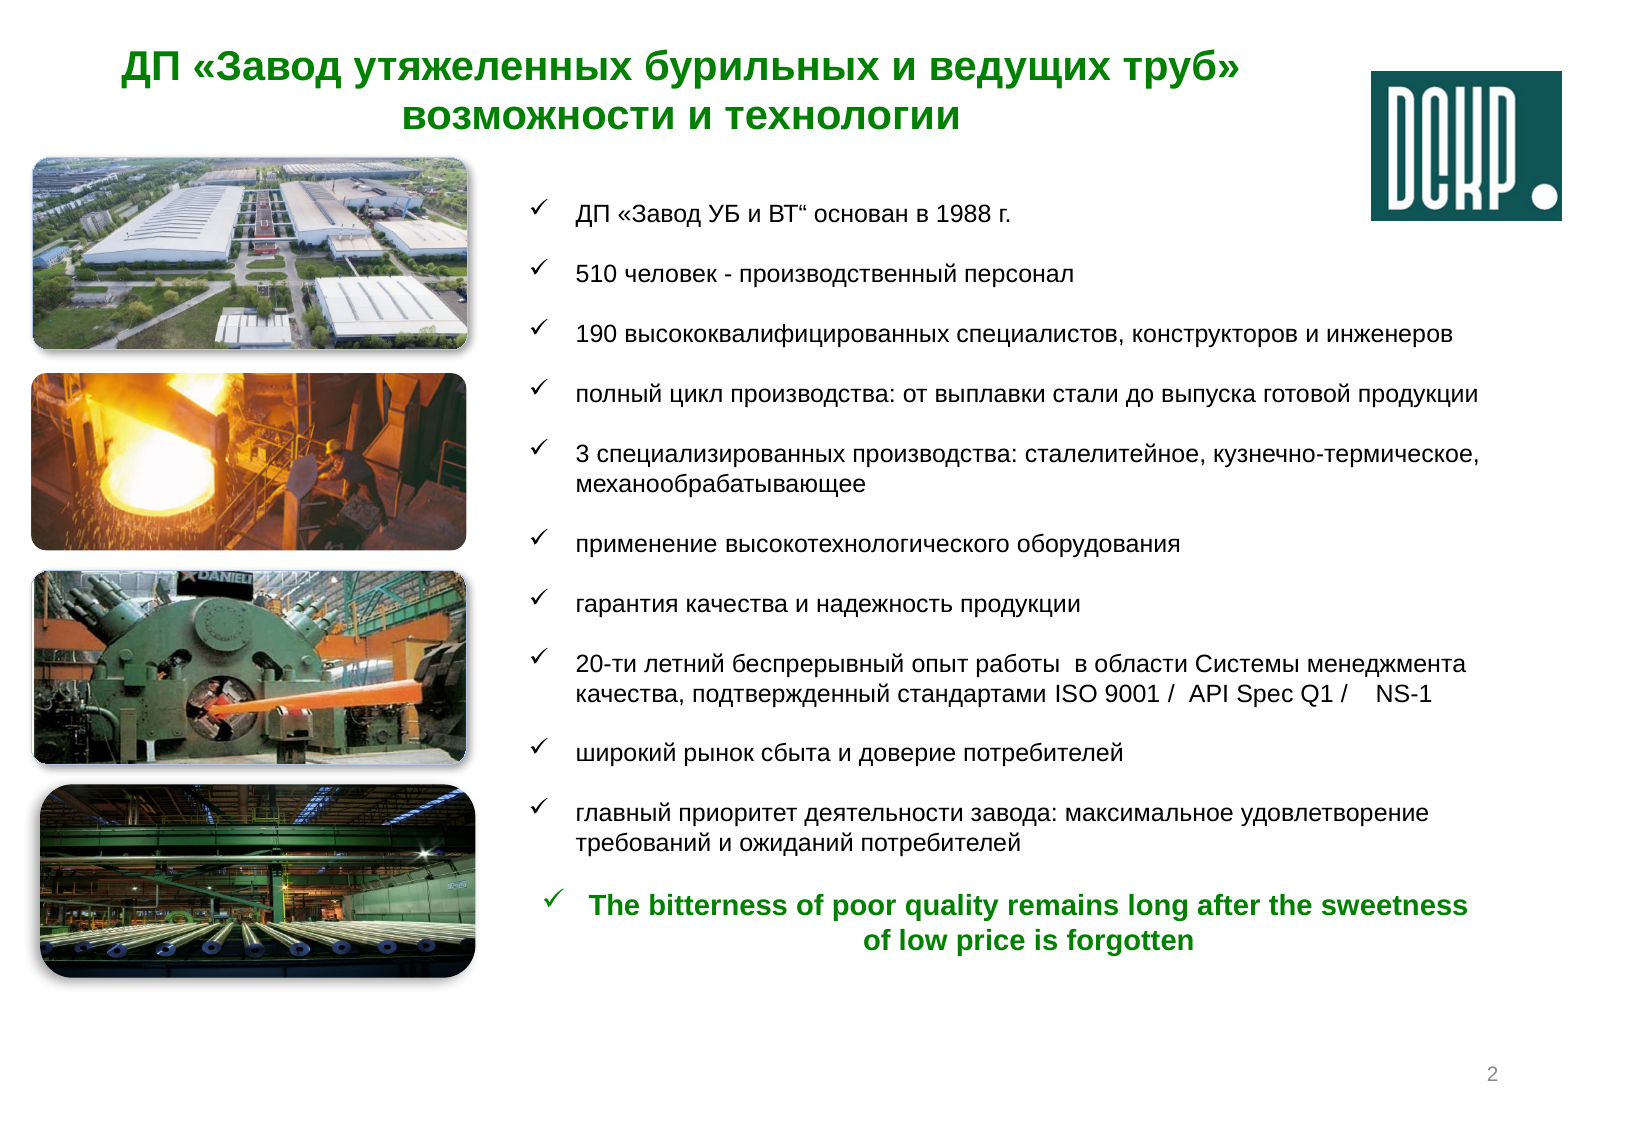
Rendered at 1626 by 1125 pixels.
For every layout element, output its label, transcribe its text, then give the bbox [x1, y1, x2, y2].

picture [1371, 71, 1562, 221]
picture [31, 570, 467, 765]
picture [32, 157, 468, 350]
text_box ДП «Завод утяжеленных бурильных и ведущих труб» возможности и технологии [2, 30, 1372, 146]
picture [40, 784, 476, 978]
text_box ДП «Завод УБ и ВТ“ основан в 1988 г. 510 человек - производственный персонал 190 высококвалифицированных специалистов, конструкторов и инженеров полный цикл производства: от выплавки стали до выпуска готовой продукции 3 специализированных производства: сталелитейное, кузнечно-термическое, механообрабатывающее применение высокотехнологического оборудования гарантия качества и надежность продукции 20-ти летний беспрерывный опыт работы в области Системы менеджмента качества, подтвержденный стандартами ISO 9001 / API Spec Q1 / NS-1 широкий рынок сбыта и доверие потребителей главный приоритет деятельности завода: максимальное удовлетворение требований и ожиданий потребителей The bitterness of poor quality remains long after the sweetness of low price is forgotten [502, 160, 1498, 1024]
slide_number 2 [1147, 1042, 1514, 1103]
picture [31, 373, 467, 551]
